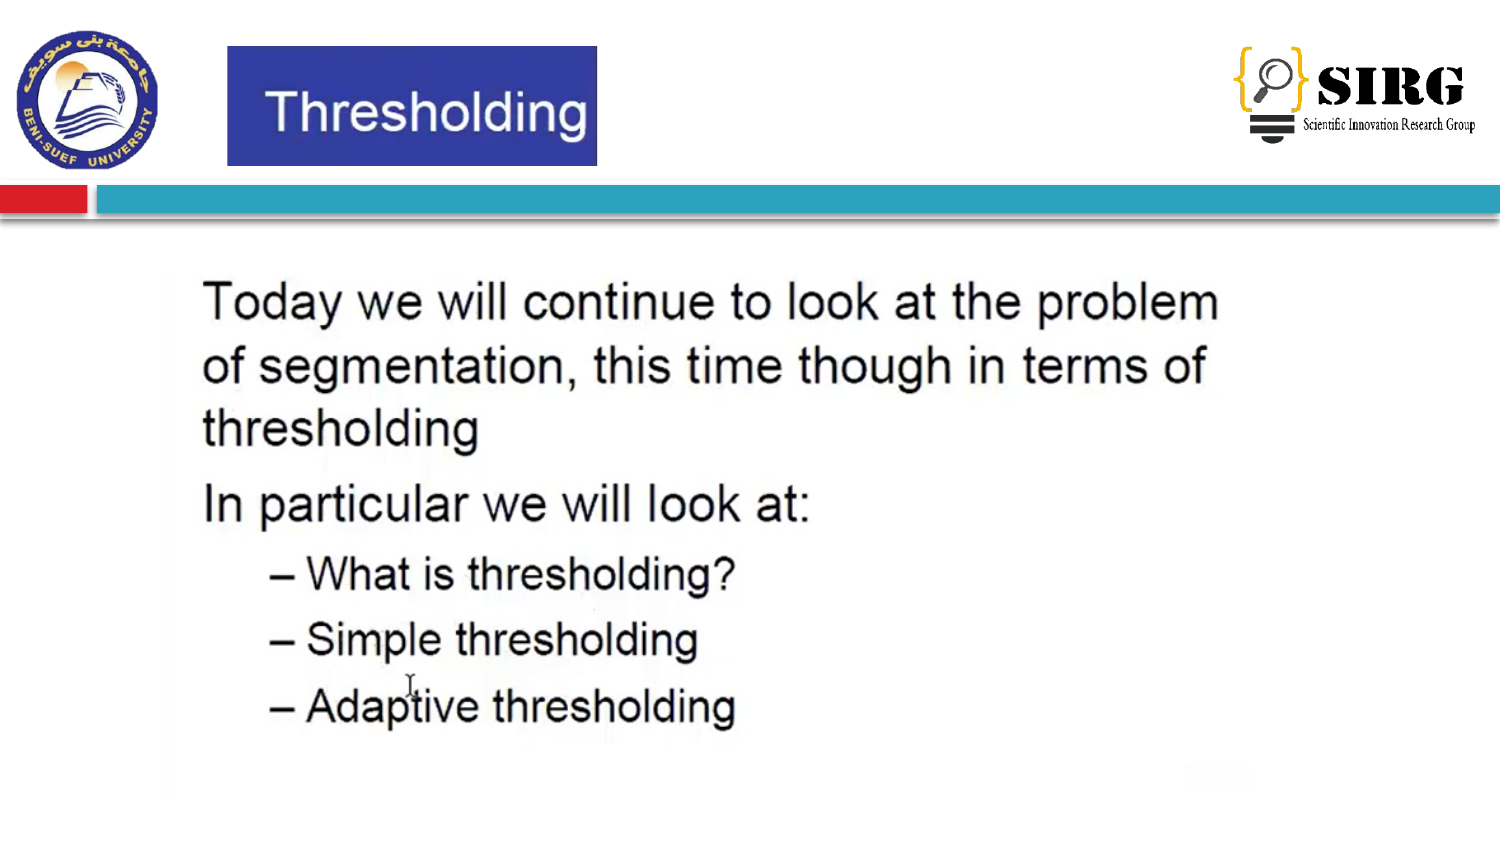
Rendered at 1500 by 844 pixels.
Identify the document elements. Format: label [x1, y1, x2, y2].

picture [162, 271, 1251, 798]
picture [227, 46, 598, 166]
picture [15, 29, 160, 173]
picture [1199, 0, 1500, 200]
slide_number [0, 184, 88, 215]
